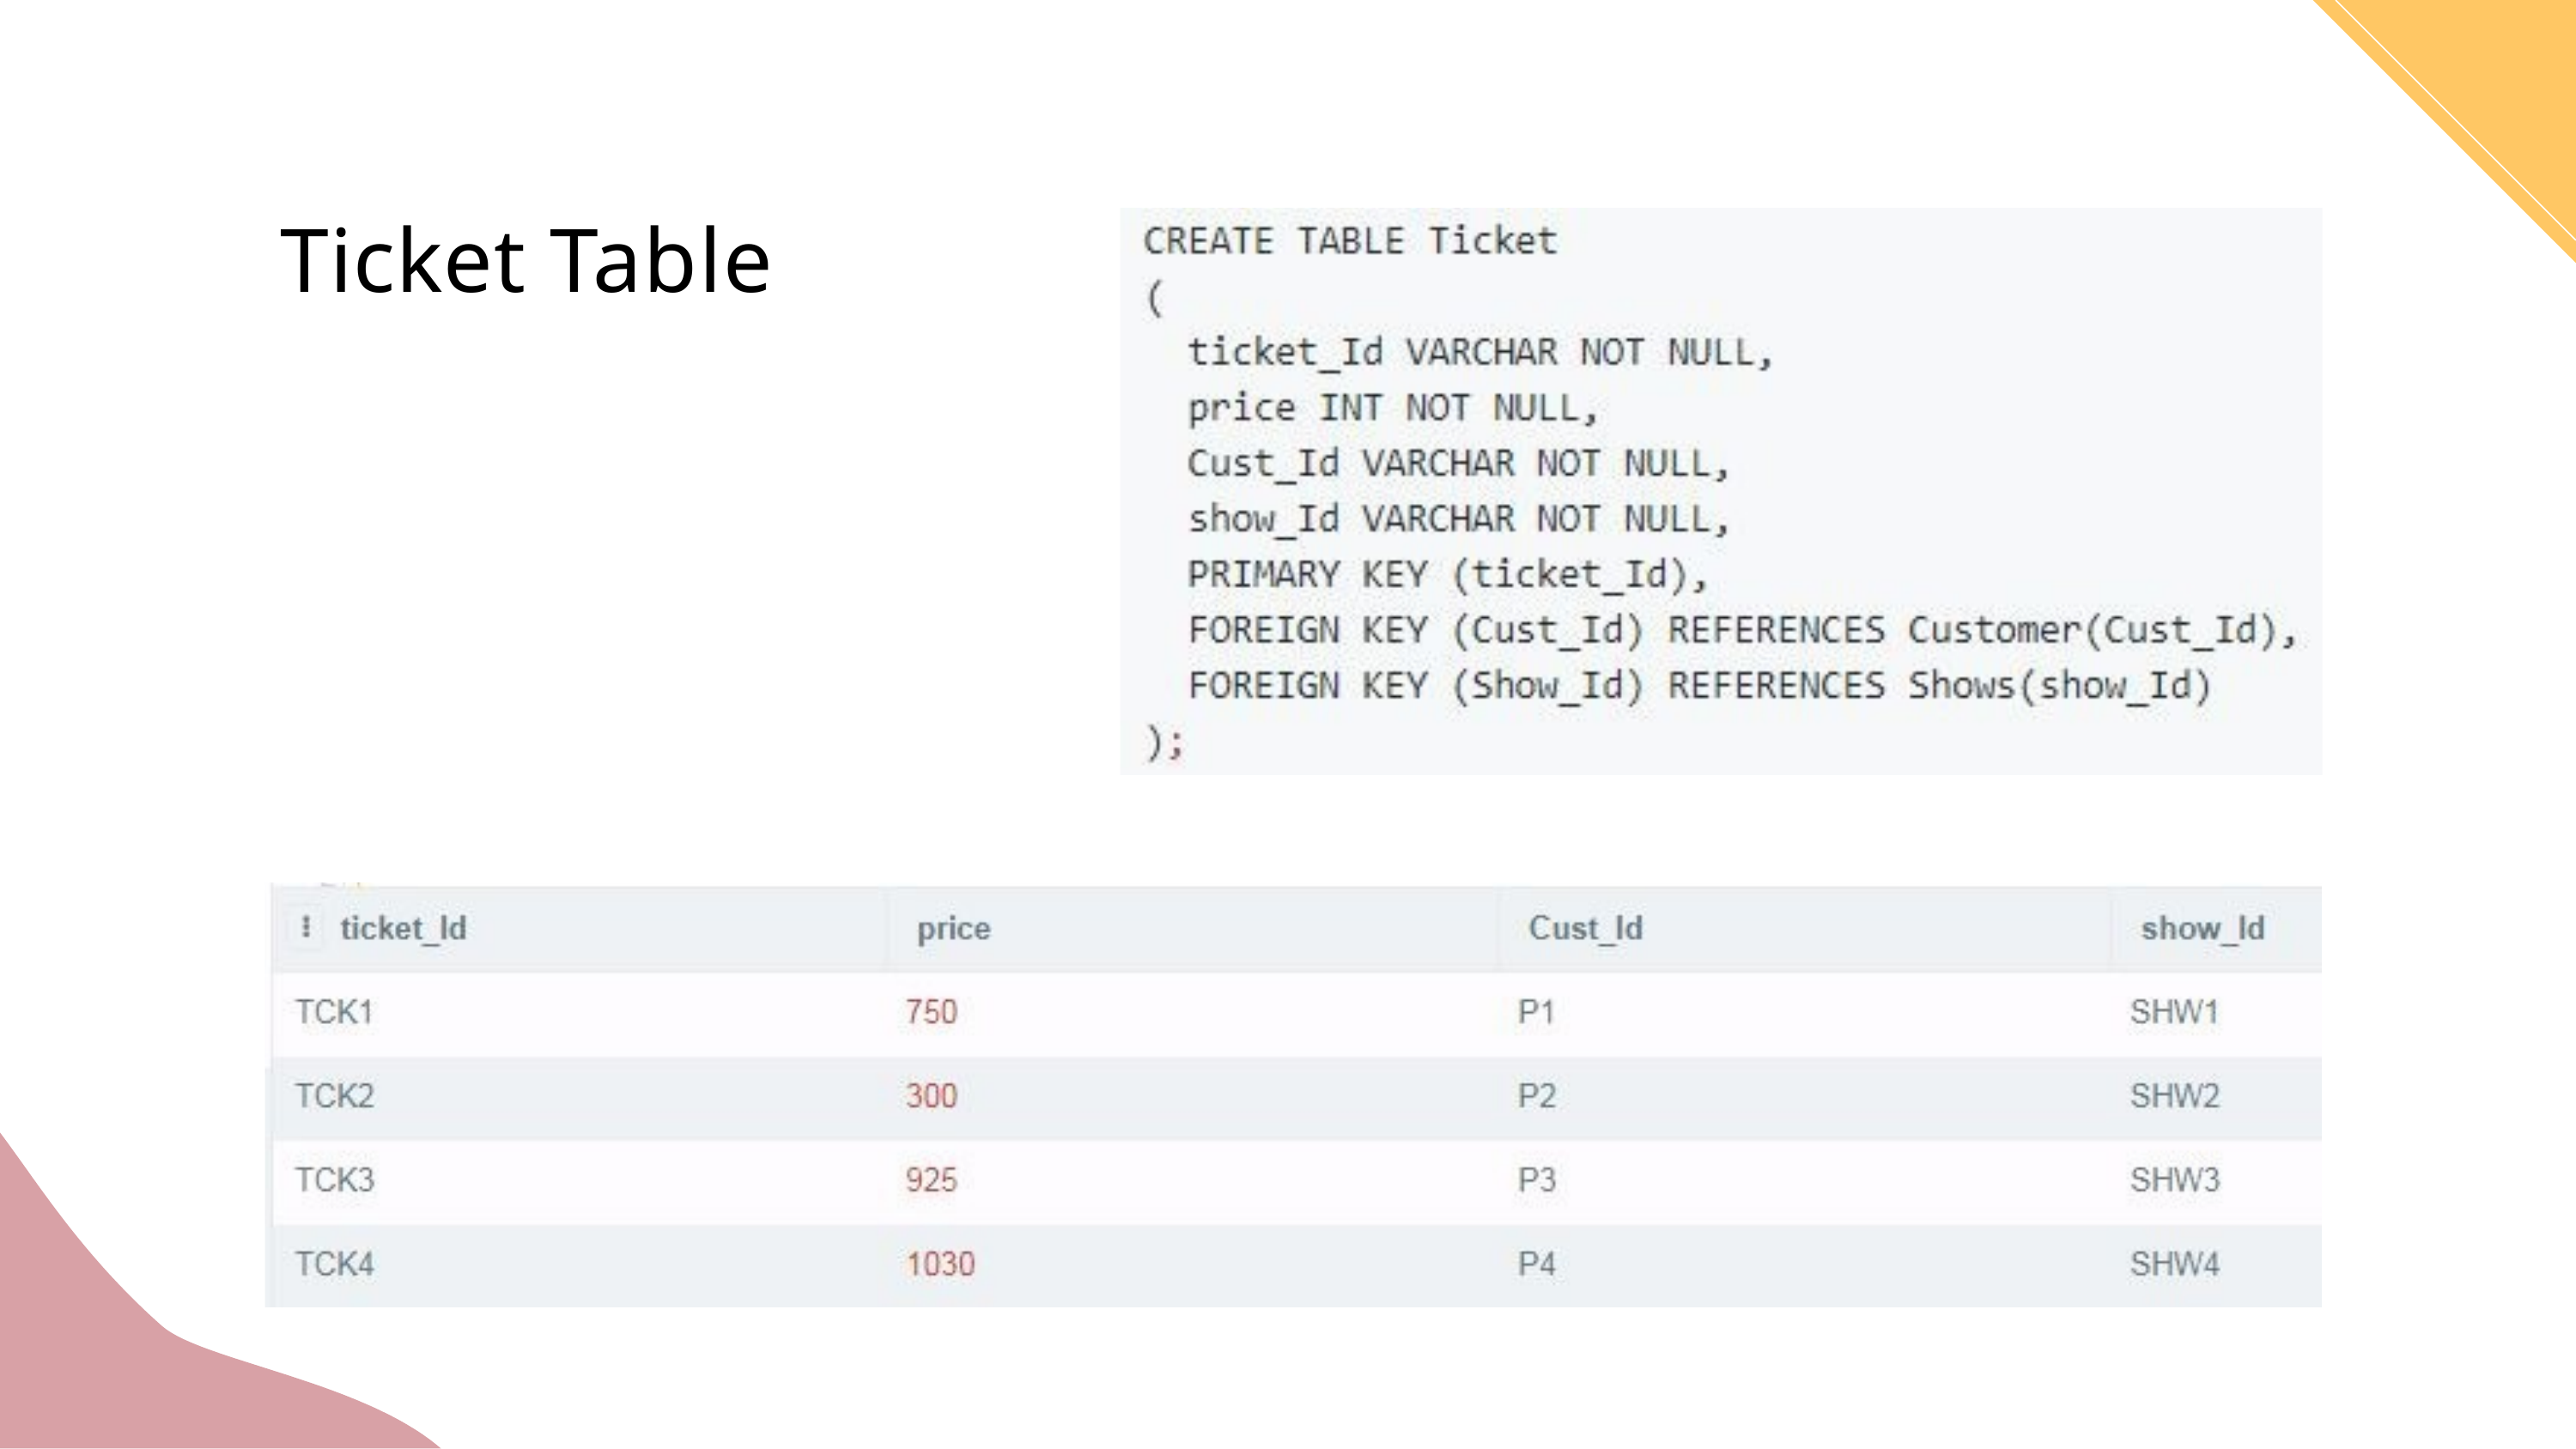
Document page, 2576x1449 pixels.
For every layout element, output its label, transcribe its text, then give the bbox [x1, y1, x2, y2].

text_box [0, 882, 2323, 1449]
title Ticket Table [278, 203, 820, 447]
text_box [1120, 0, 2576, 776]
